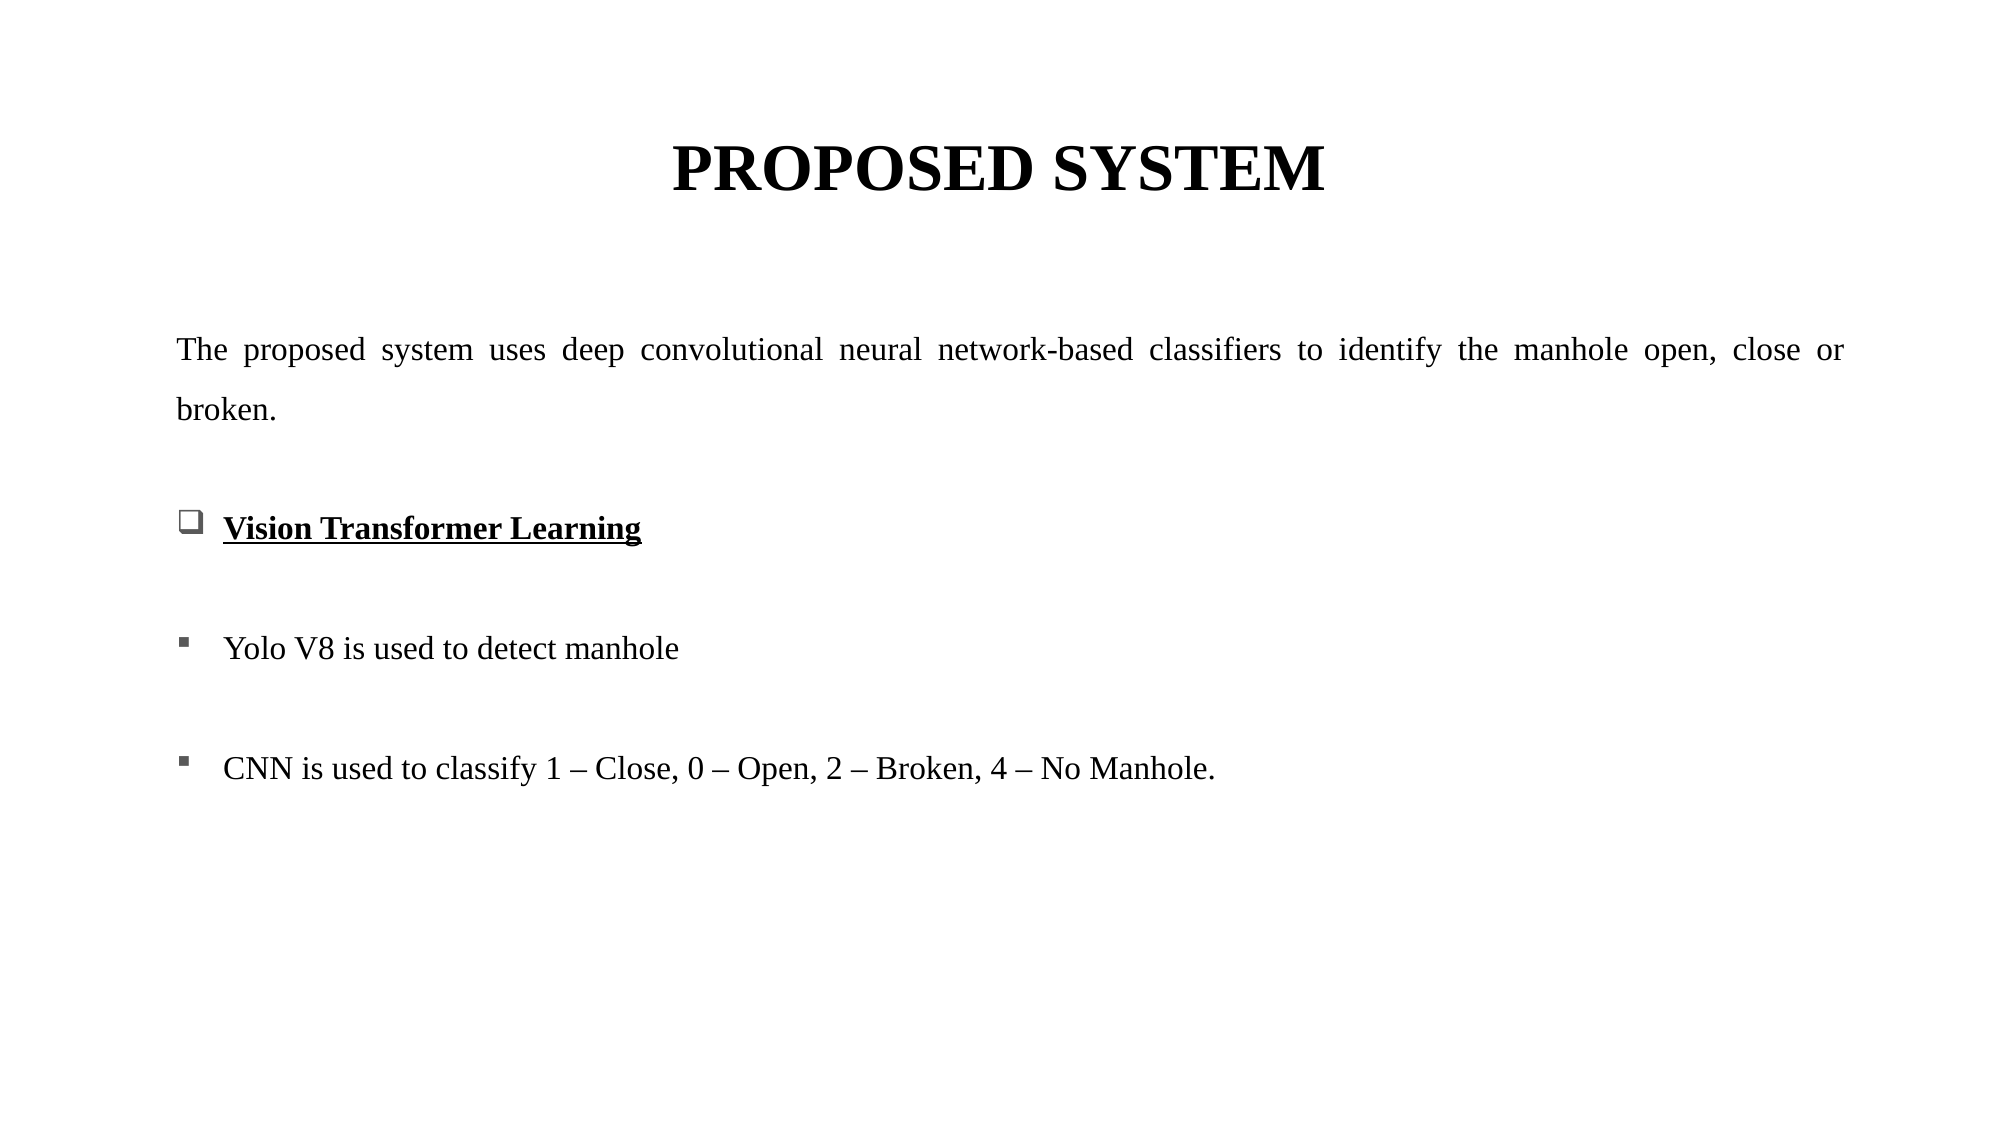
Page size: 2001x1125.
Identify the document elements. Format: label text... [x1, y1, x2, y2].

title PROPOSED SYSTEM [137, 59, 1863, 278]
list The proposed system uses deep convolutional neural network-based classifiers to identify the manhole open, close or broken. Vision Transformer Learning Yolo V8 is used to detect manhole CNN is used to classify 1 – Close, 0 – Open, 2 – Broken, 4 – No Manhole. [137, 299, 1863, 1014]
